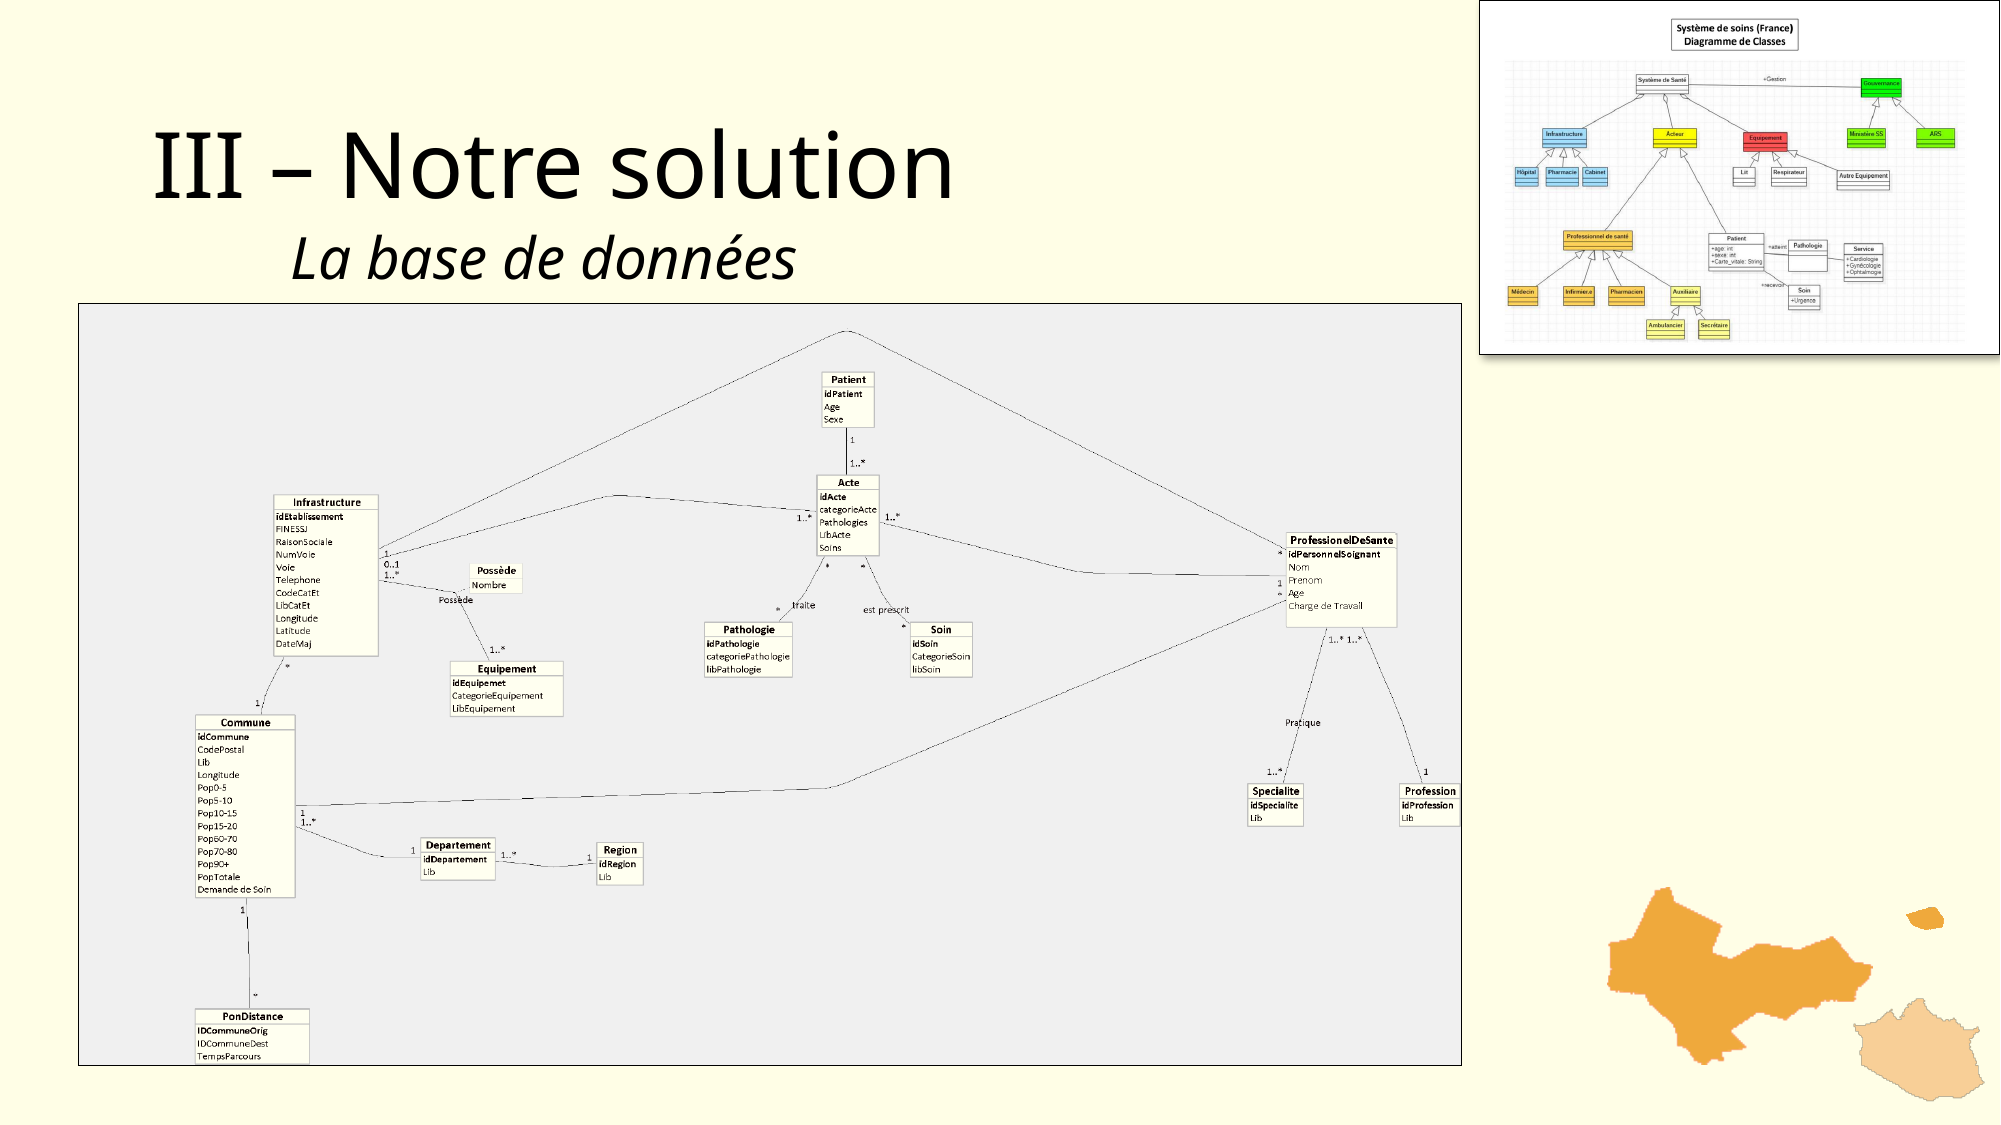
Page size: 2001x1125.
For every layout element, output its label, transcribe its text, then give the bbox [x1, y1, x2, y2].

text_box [78, 302, 1463, 1066]
picture [1479, 0, 2000, 356]
text_box La base de données [275, 214, 813, 300]
picture [1606, 886, 2001, 1125]
title III – Notre solution [137, 59, 1477, 278]
picture [1889, 867, 1954, 950]
